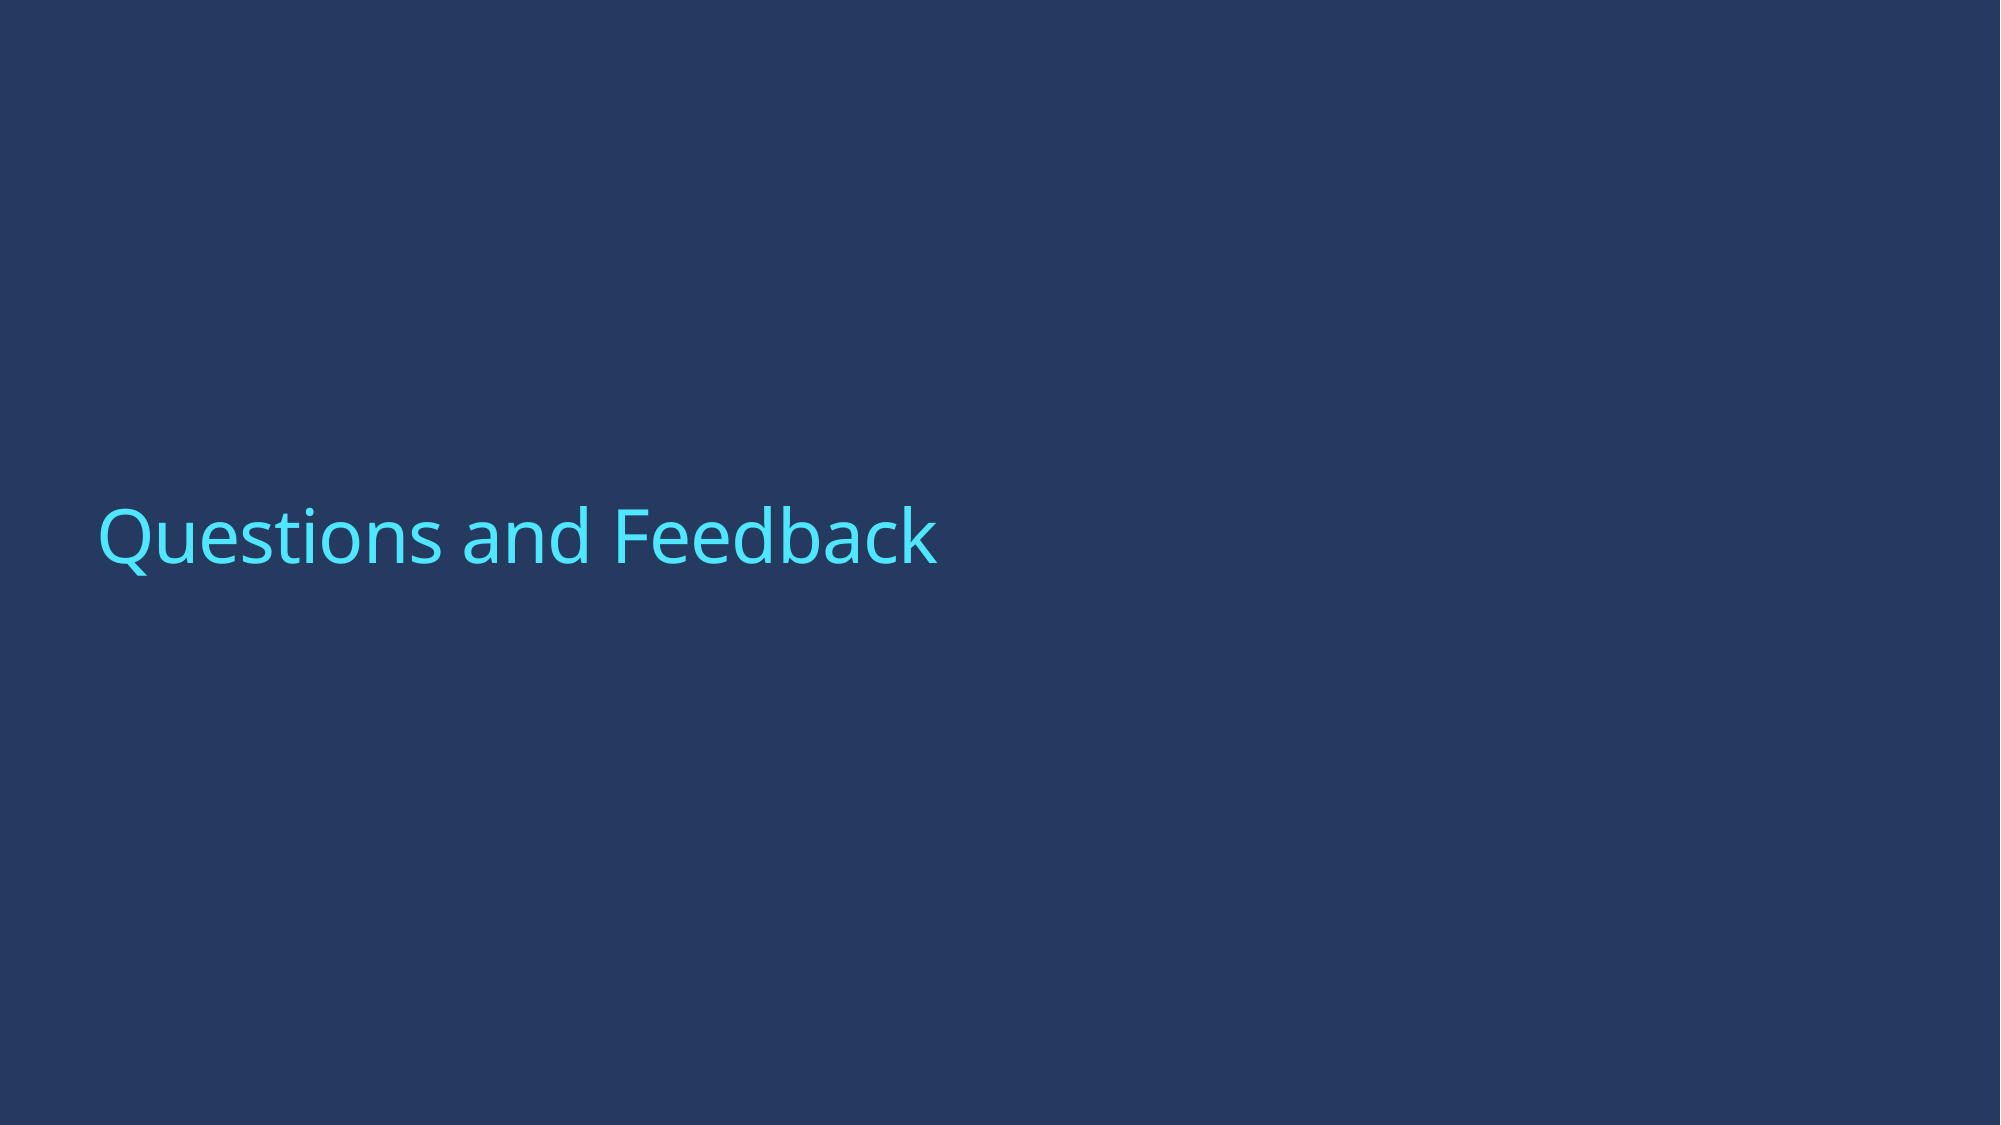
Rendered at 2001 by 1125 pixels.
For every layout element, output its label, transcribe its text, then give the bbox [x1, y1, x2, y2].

title Questions and Feedback [96, 498, 1596, 580]
